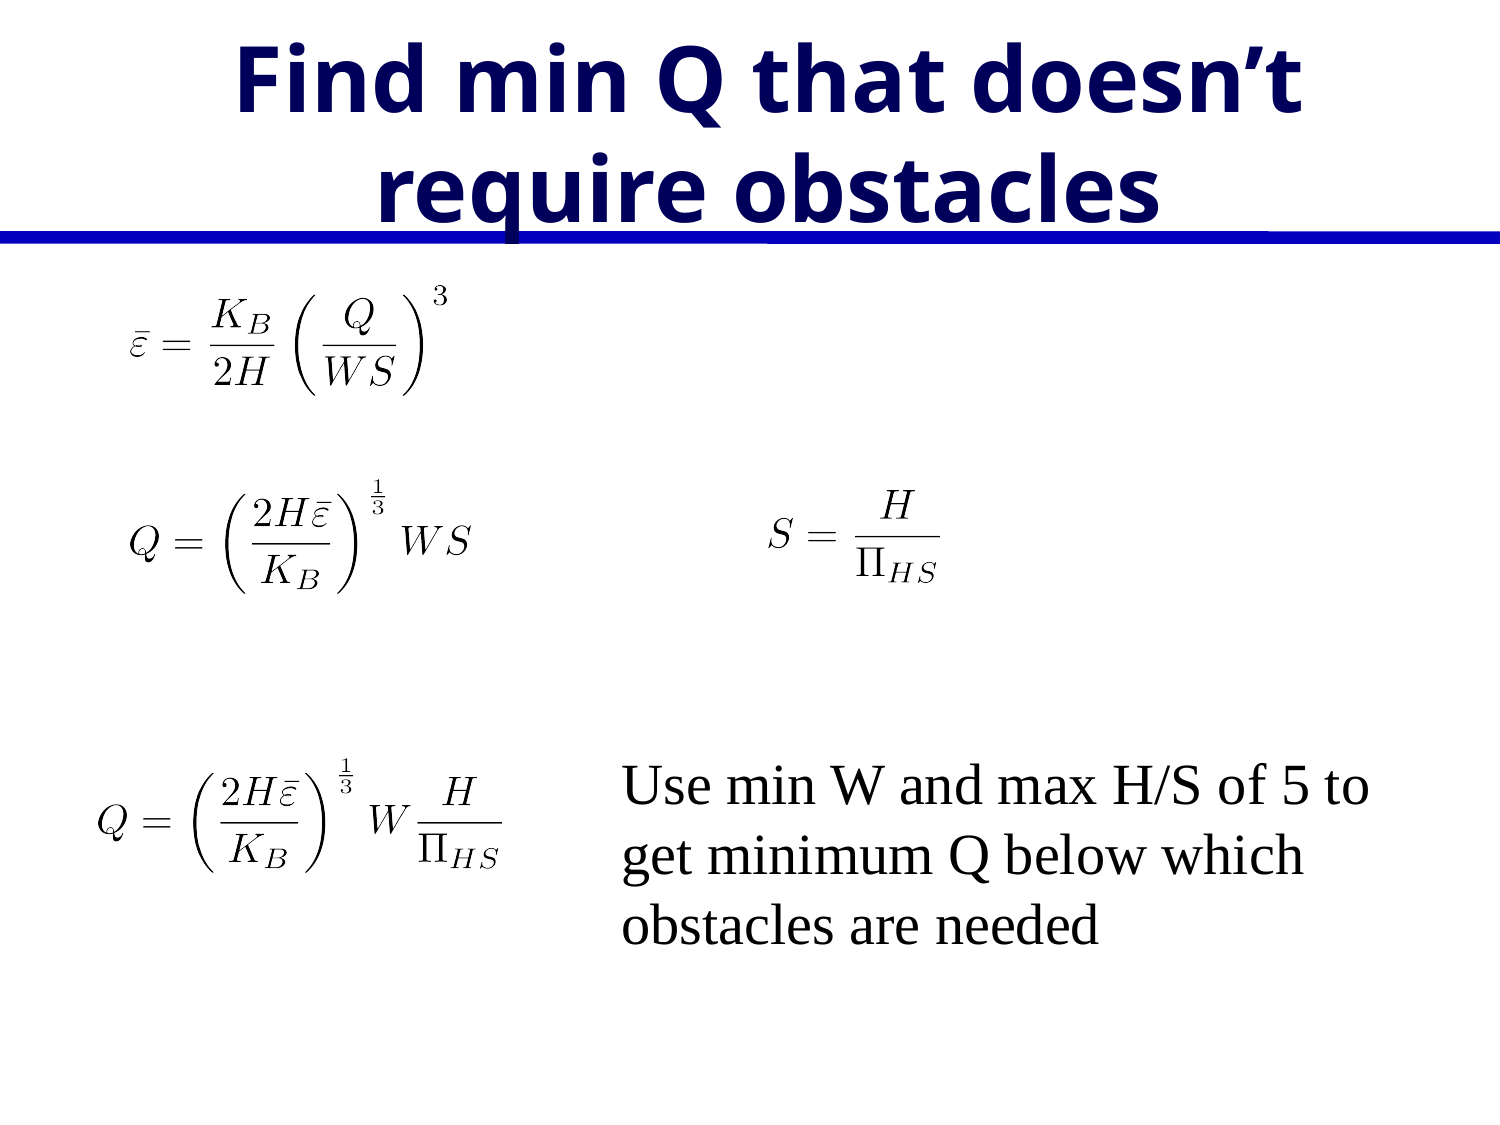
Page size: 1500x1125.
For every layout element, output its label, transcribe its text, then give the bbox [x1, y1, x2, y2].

picture [130, 479, 471, 594]
picture [768, 490, 940, 583]
picture [130, 284, 447, 396]
text_box Use min W and max H/S of 5 to get minimum Q below which obstacles are needed [606, 738, 1453, 964]
title Find min Q that doesn’t require obstacles [75, 37, 1463, 225]
picture [98, 757, 502, 873]
